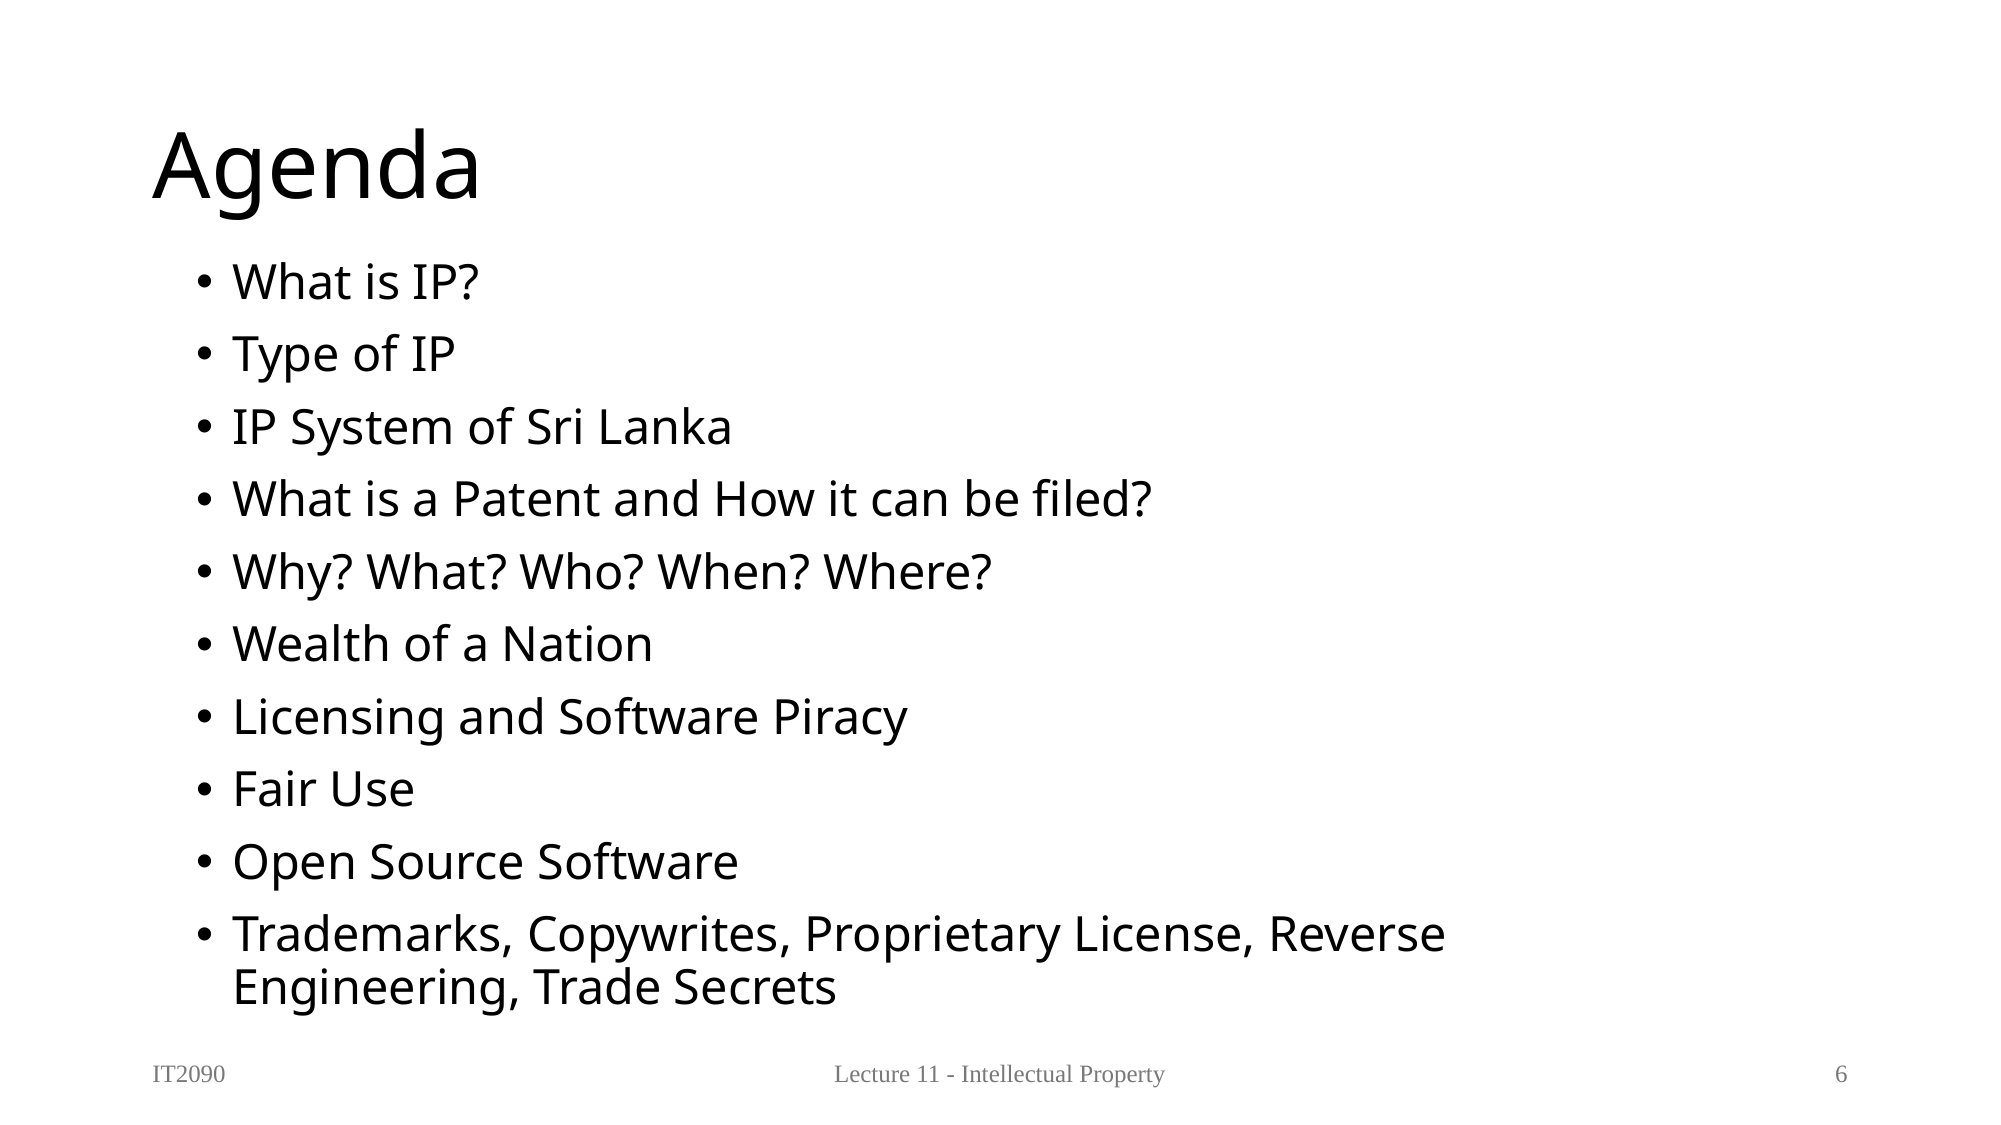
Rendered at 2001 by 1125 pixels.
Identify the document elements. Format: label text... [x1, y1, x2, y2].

slide_number IT2090 [137, 1042, 588, 1103]
slide_number 6 [1412, 1042, 1863, 1103]
title Agenda [137, 59, 1863, 278]
footer Lecture 11 - Intellectual Property [662, 1042, 1338, 1103]
list What is IP? Type of IP IP System of Sri Lanka What is a Patent and How it can be filed? Why? What? Who? When? Where? Wealth of a Nation Licensing and Software Piracy Fair Use Open Source Software Trademarks, Copywrites, Proprietary License, Reverse Engineering, Trade Secrets [181, 249, 1649, 1025]
